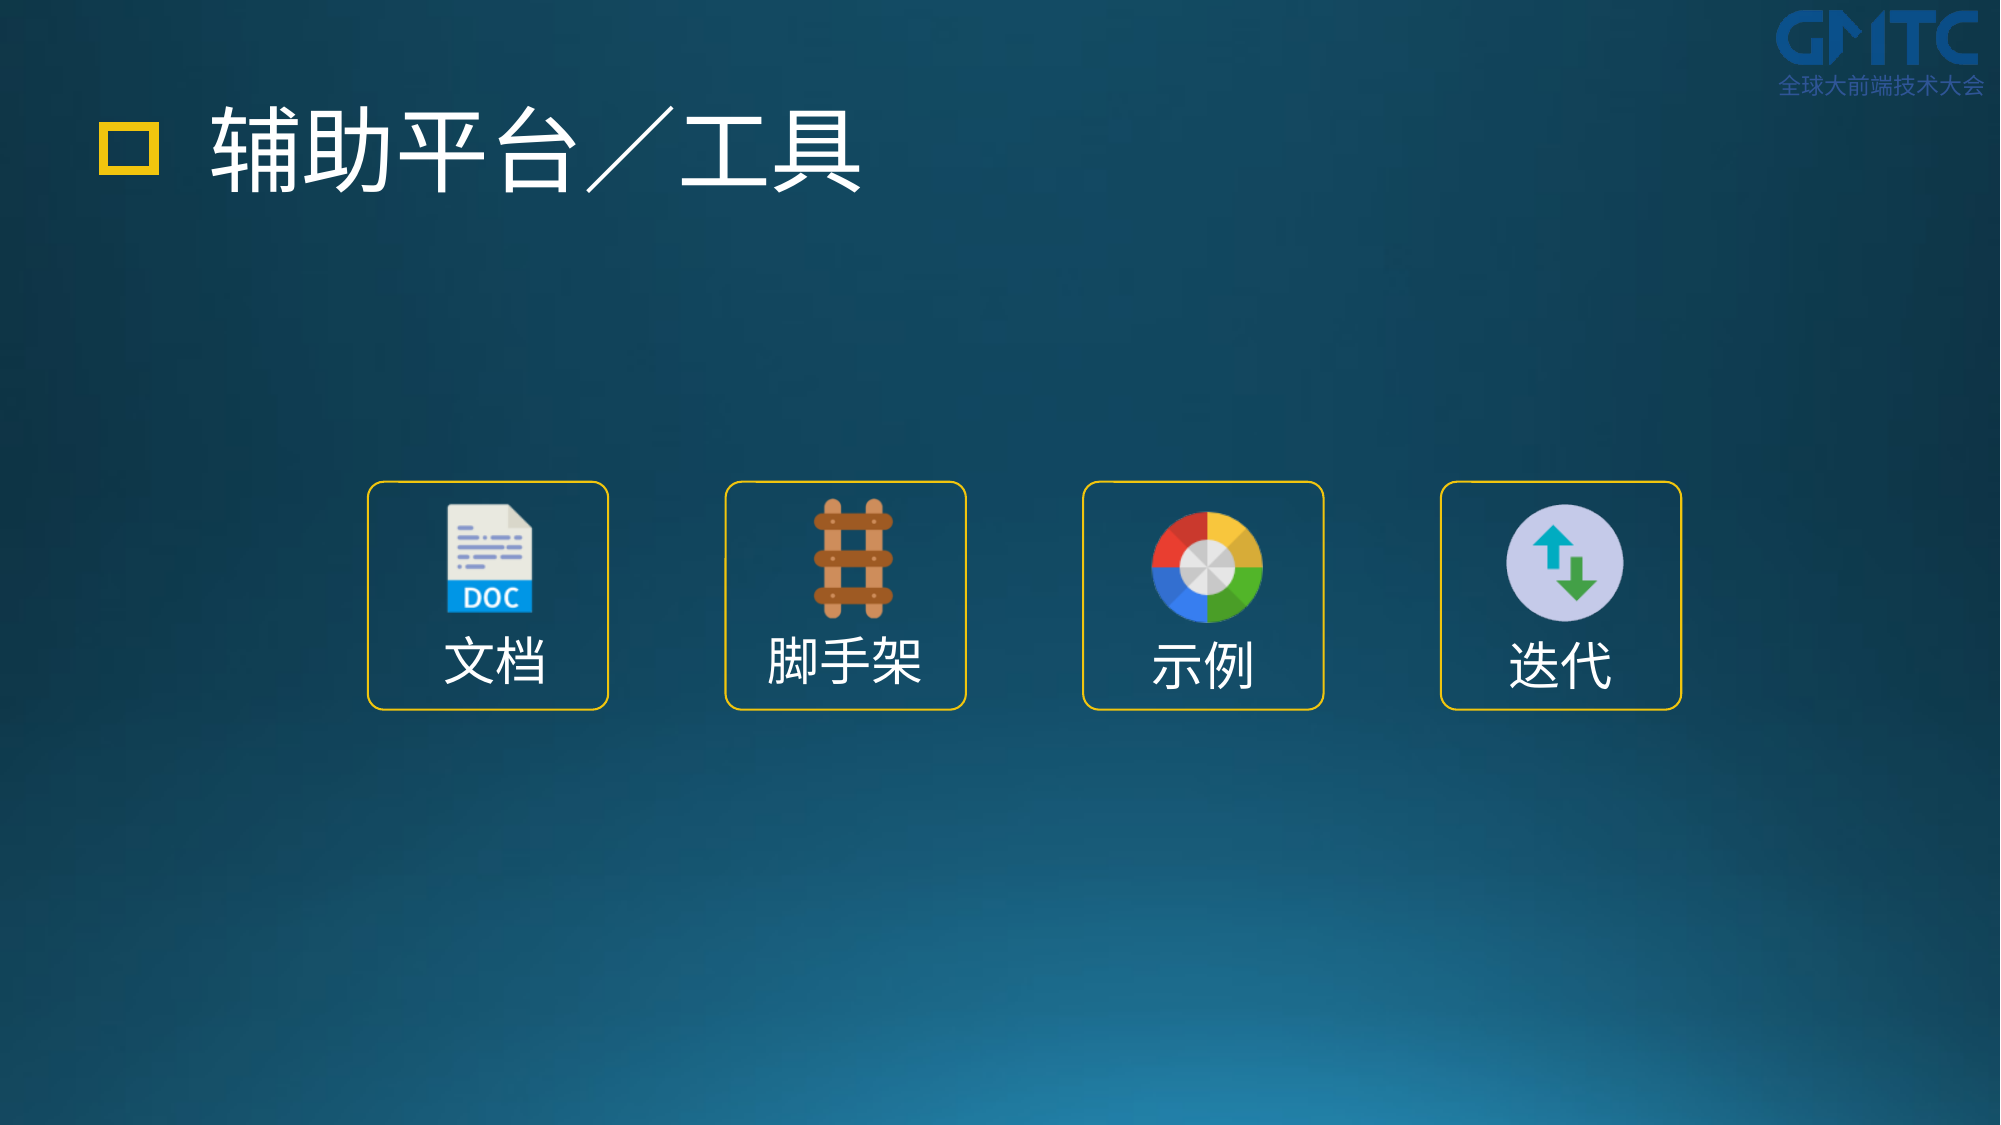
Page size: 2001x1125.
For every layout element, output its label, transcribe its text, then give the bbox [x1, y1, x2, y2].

text_box 全球大前端技术大会 [1764, 64, 2000, 107]
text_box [1083, 481, 1324, 710]
text_box 辅助平台／工具 [193, 84, 880, 212]
picture [0, 0, 2000, 1125]
text_box [102, 125, 155, 172]
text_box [725, 481, 966, 710]
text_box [1440, 481, 1682, 710]
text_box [367, 481, 609, 710]
